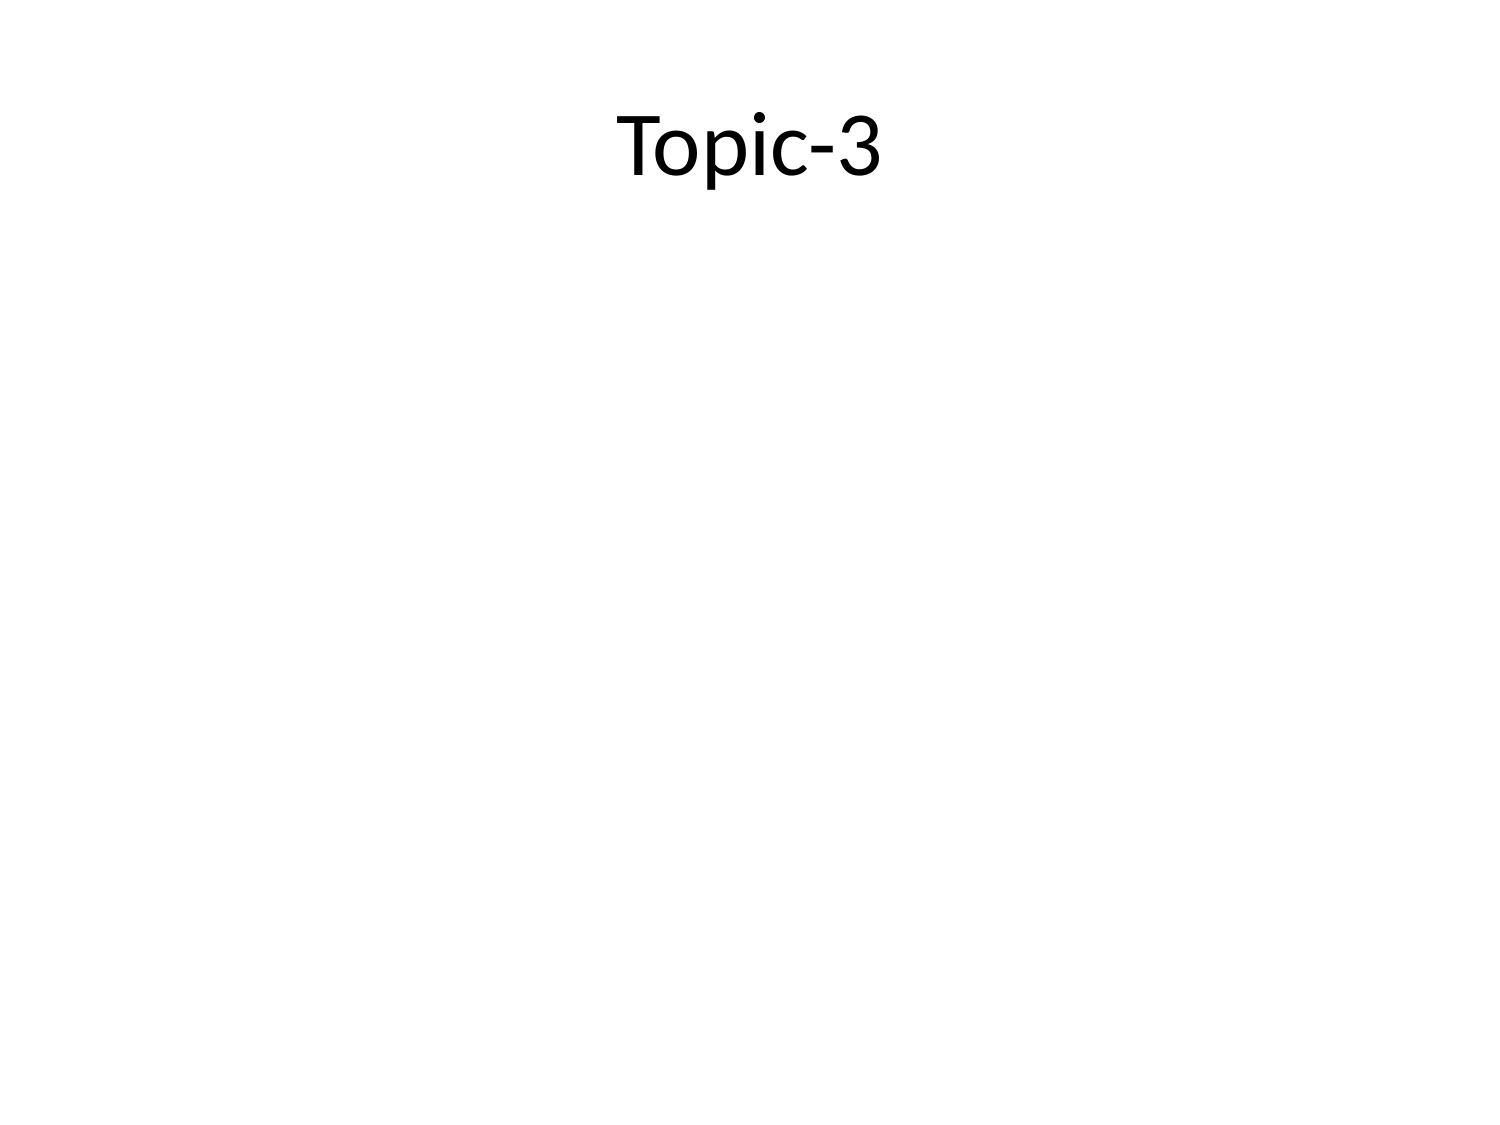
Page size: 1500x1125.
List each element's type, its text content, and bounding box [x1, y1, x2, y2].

title Topic-3 [75, 45, 1425, 233]
